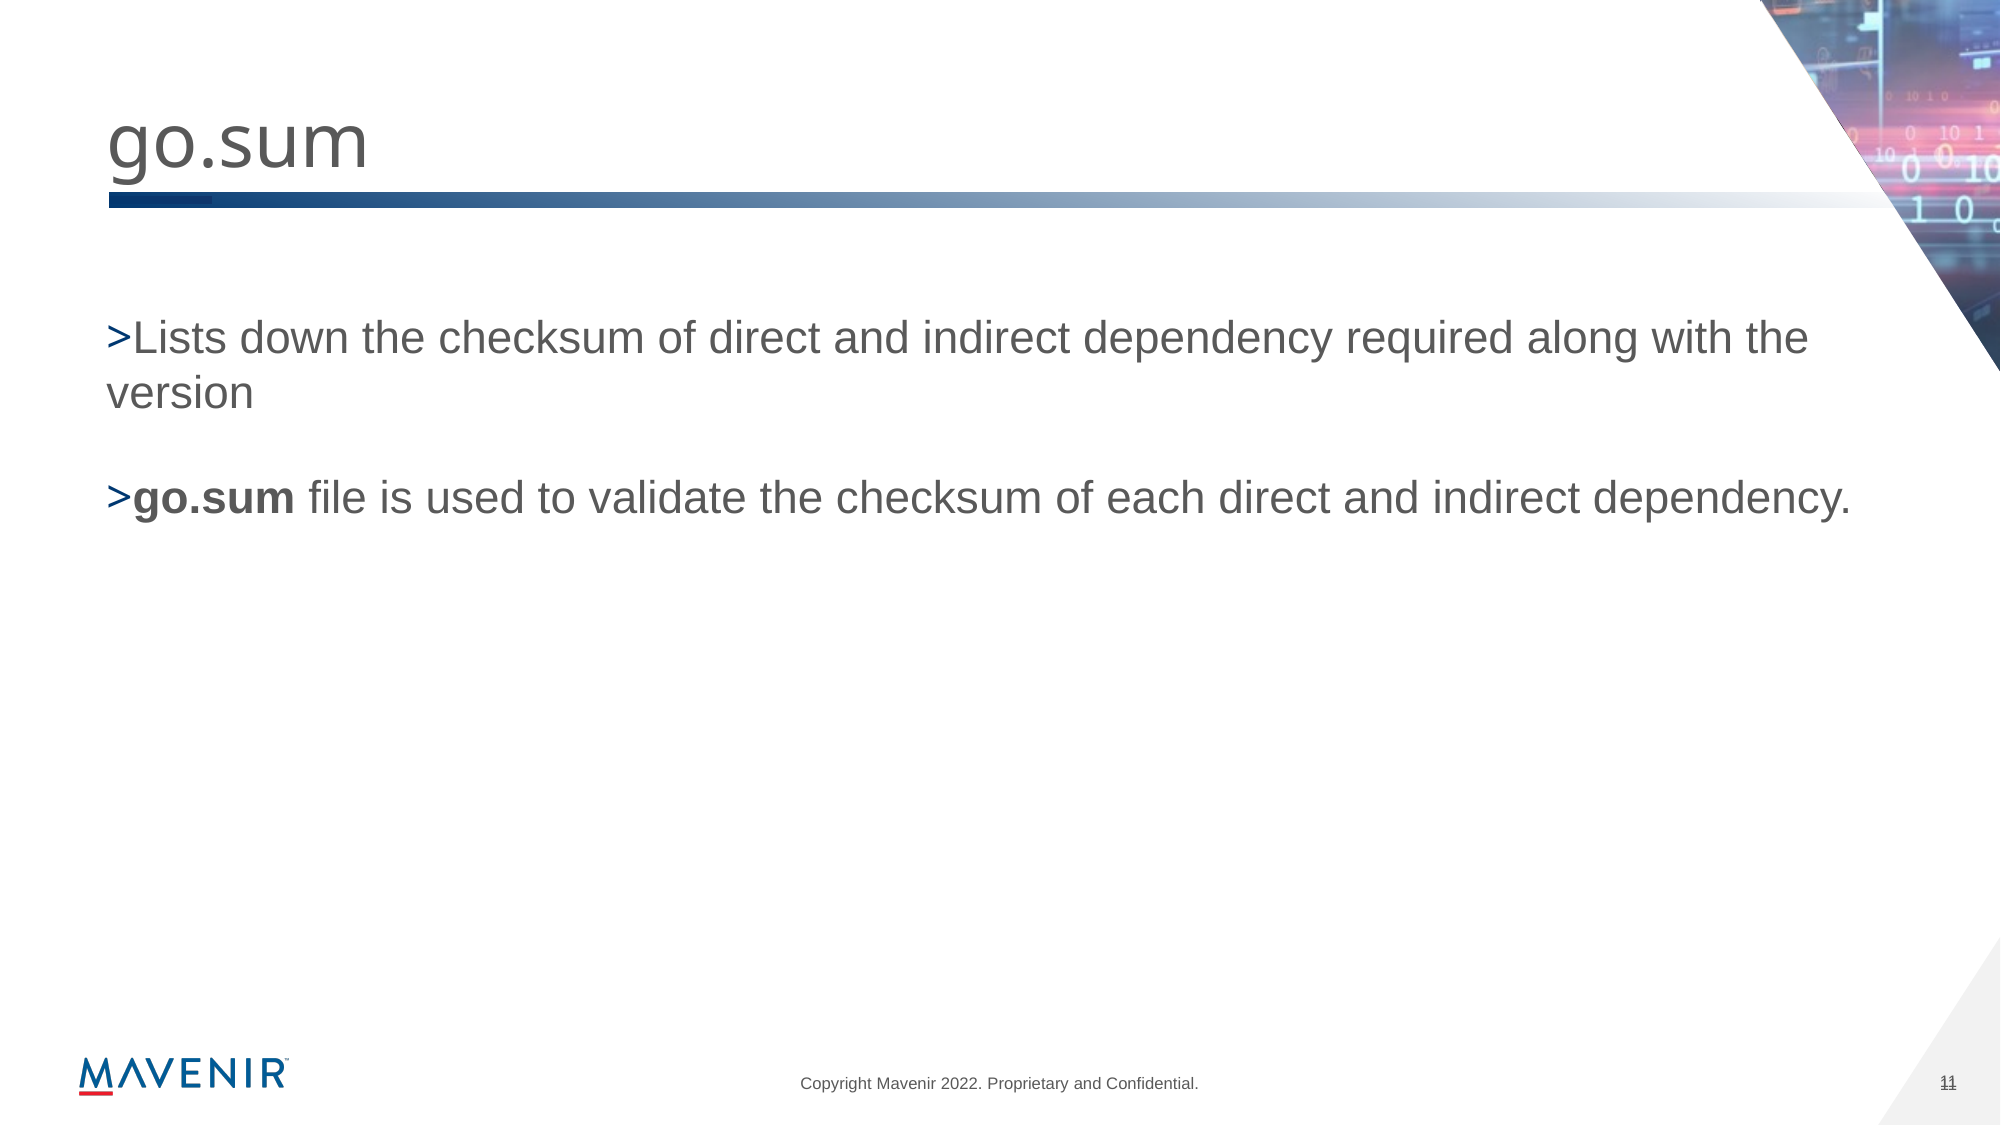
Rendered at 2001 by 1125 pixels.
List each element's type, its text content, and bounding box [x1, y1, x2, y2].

picture [73, 1054, 291, 1099]
title go.sum [91, 33, 1951, 184]
list Lists down the checksum of direct and indirect dependency required along with the version go.sum file is used to validate the checksum of each direct and indirect dependency. [91, 300, 1951, 981]
picture [1760, 0, 2000, 372]
text_box [108, 191, 1916, 208]
text_box 11 [1924, 1056, 2000, 1102]
